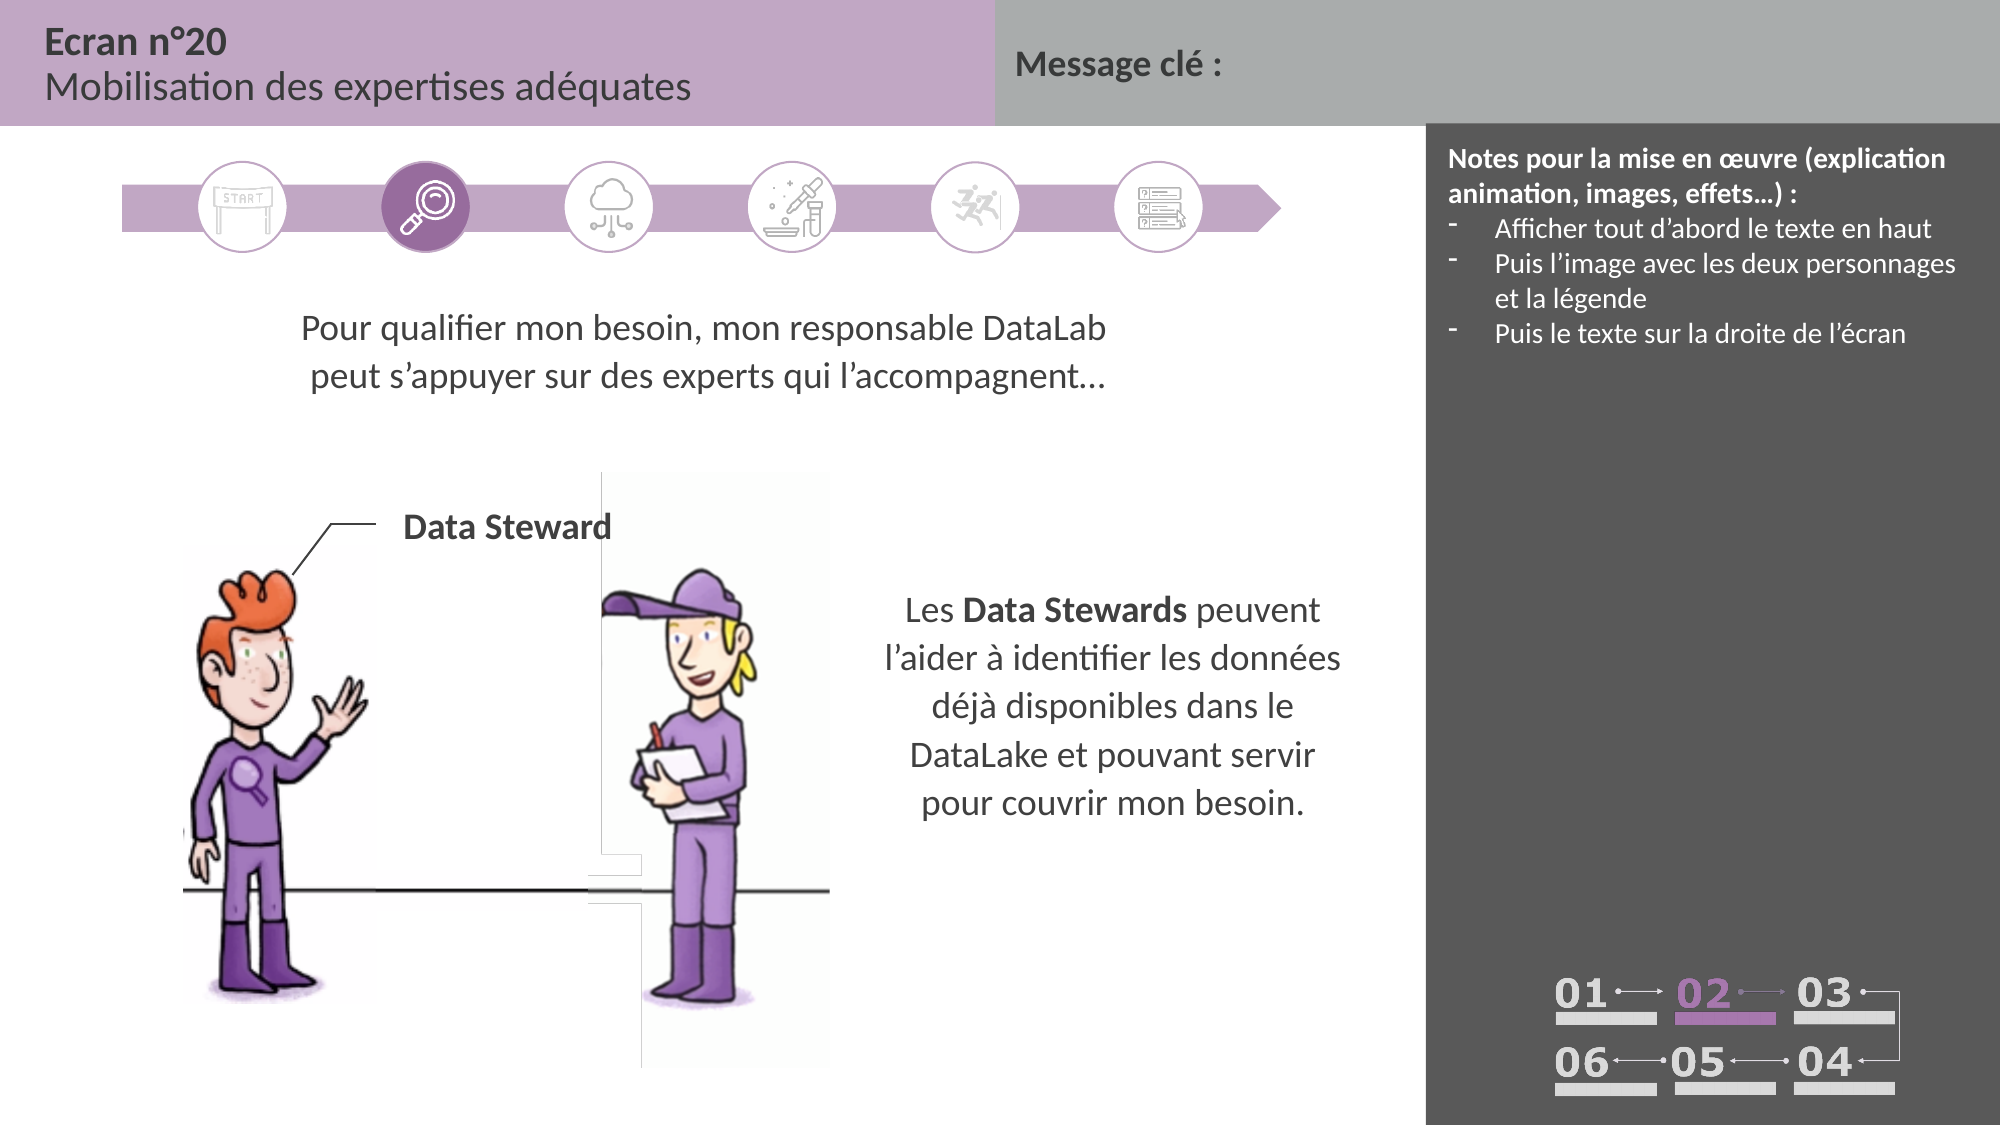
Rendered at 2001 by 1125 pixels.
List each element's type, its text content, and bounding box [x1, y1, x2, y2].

list Message clé : [999, 10, 2000, 119]
picture [183, 472, 830, 1068]
text_box [1442, 357, 1980, 1091]
text_box [1425, 122, 2000, 1125]
picture [1529, 954, 1900, 1109]
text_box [122, 161, 1282, 253]
text_box Notes pour la mise en œuvre (explication animation, images, effets…) : Afficher tout d’abord le texte en haut Puis l’image avec les deux personnages et la légende Puis le texte sur la droite de l’écran [1433, 131, 1980, 357]
title Ecran n°20 Mobilisation des expertises adéquates [29, 4, 967, 124]
text_box Data Steward [378, 491, 581, 555]
text_box Les Data Stewards peuvent l’aider à identifier les données déjà disponibles dans le DataLake et pouvant servir pour couvrir mon besoin. [861, 574, 1365, 831]
text_box Pour qualifier mon besoin, mon responsable DataLab peut s’appuyer sur des experts qui l’accompagnent… [20, 292, 1397, 404]
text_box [292, 523, 376, 575]
